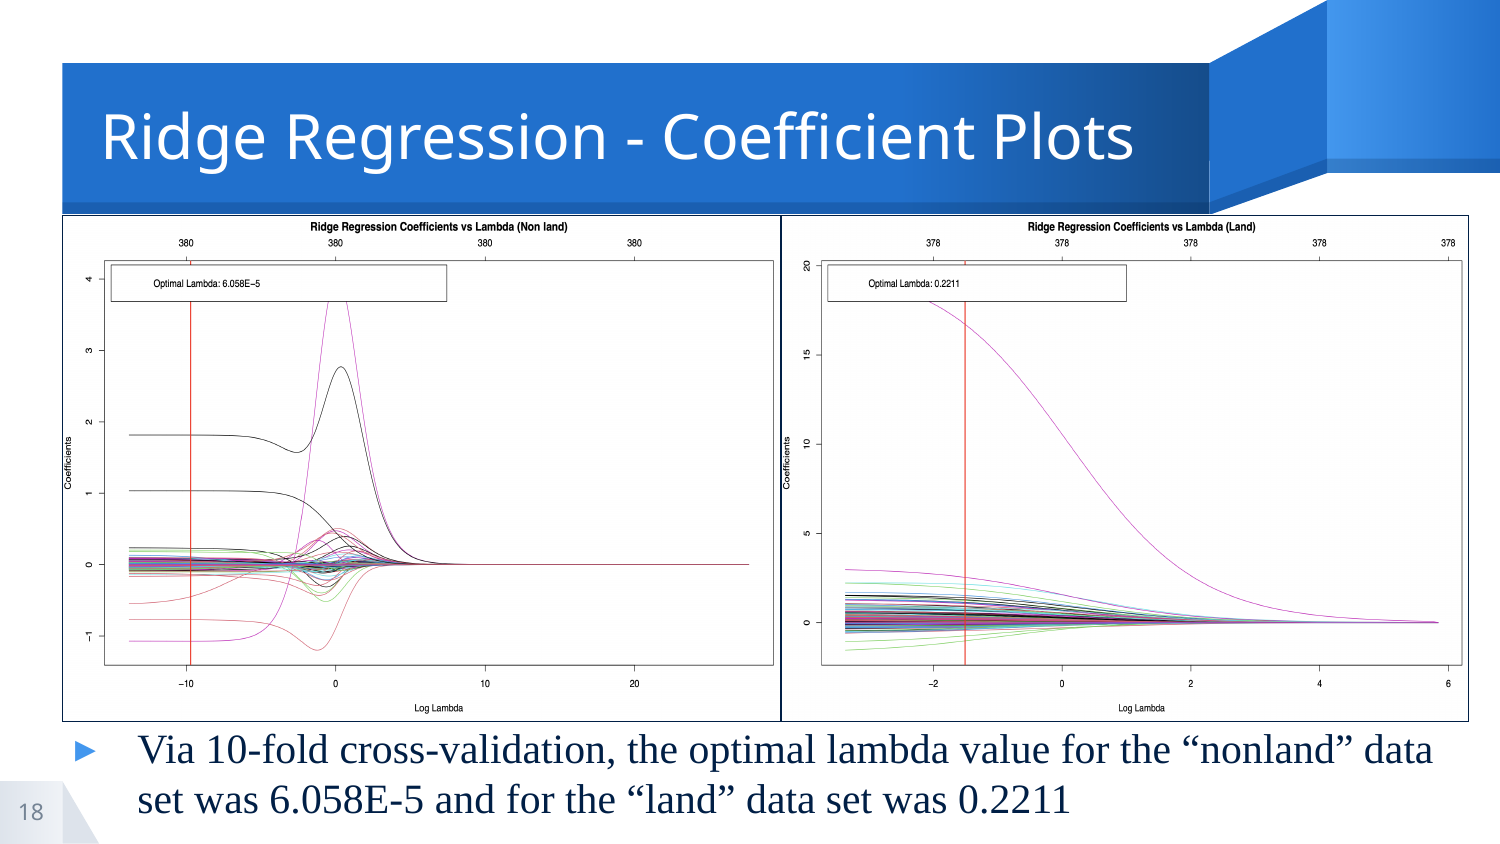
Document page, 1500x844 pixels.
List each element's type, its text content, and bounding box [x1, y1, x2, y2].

slide_number 18 [0, 781, 63, 844]
picture [62, 214, 1469, 722]
title Ridge Regression - Coefficient Plots [100, 64, 1210, 213]
list Via 10-fold cross-validation, the optimal lambda value for the “nonland” data set was 6.058E-5 and for the “land” data set was 0.2211 [62, 727, 1469, 836]
